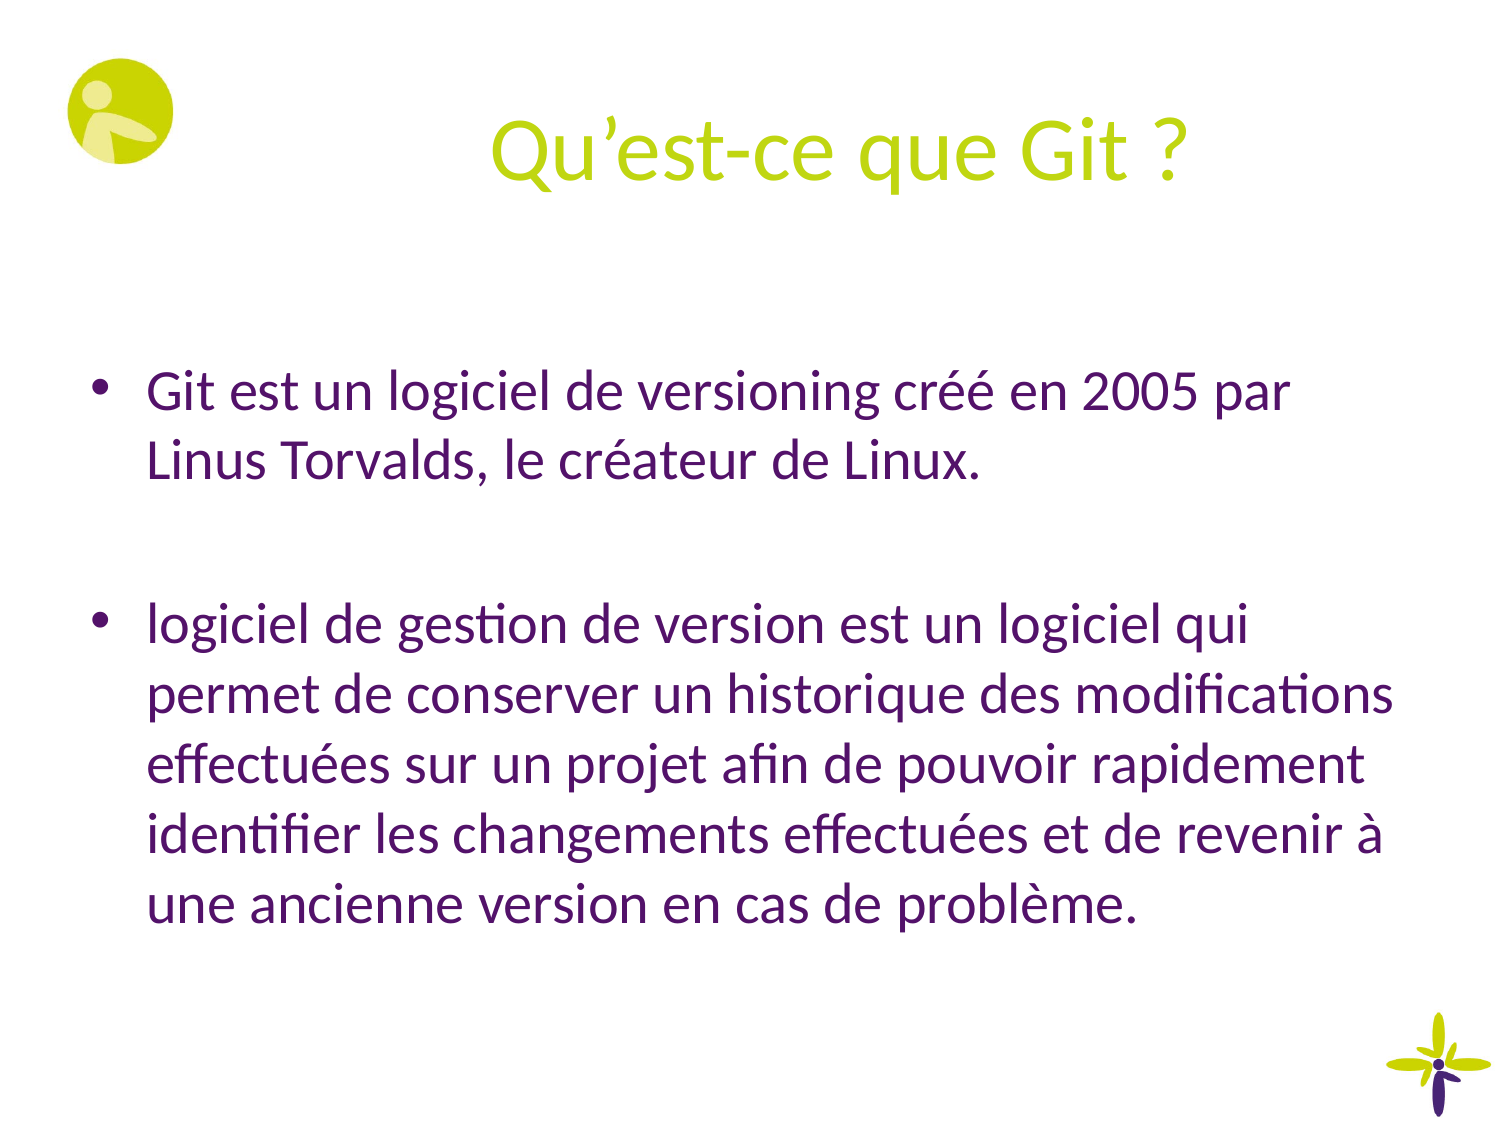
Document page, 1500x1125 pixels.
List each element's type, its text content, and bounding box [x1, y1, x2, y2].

picture [58, 49, 183, 174]
title Qu’est-ce que Git ? [257, 50, 1425, 238]
list Git est un logiciel de versioning créé en 2005 par Linus Torvalds, le créateur de Linux. logiciel de gestion de version est un logiciel qui permet de conserver un historique des modifications effectuées sur un projet afin de pouvoir rapidement identifier les changements effectuées et de revenir à une ancienne version en cas de problème. [75, 262, 1425, 1005]
picture [1377, 1004, 1500, 1125]
